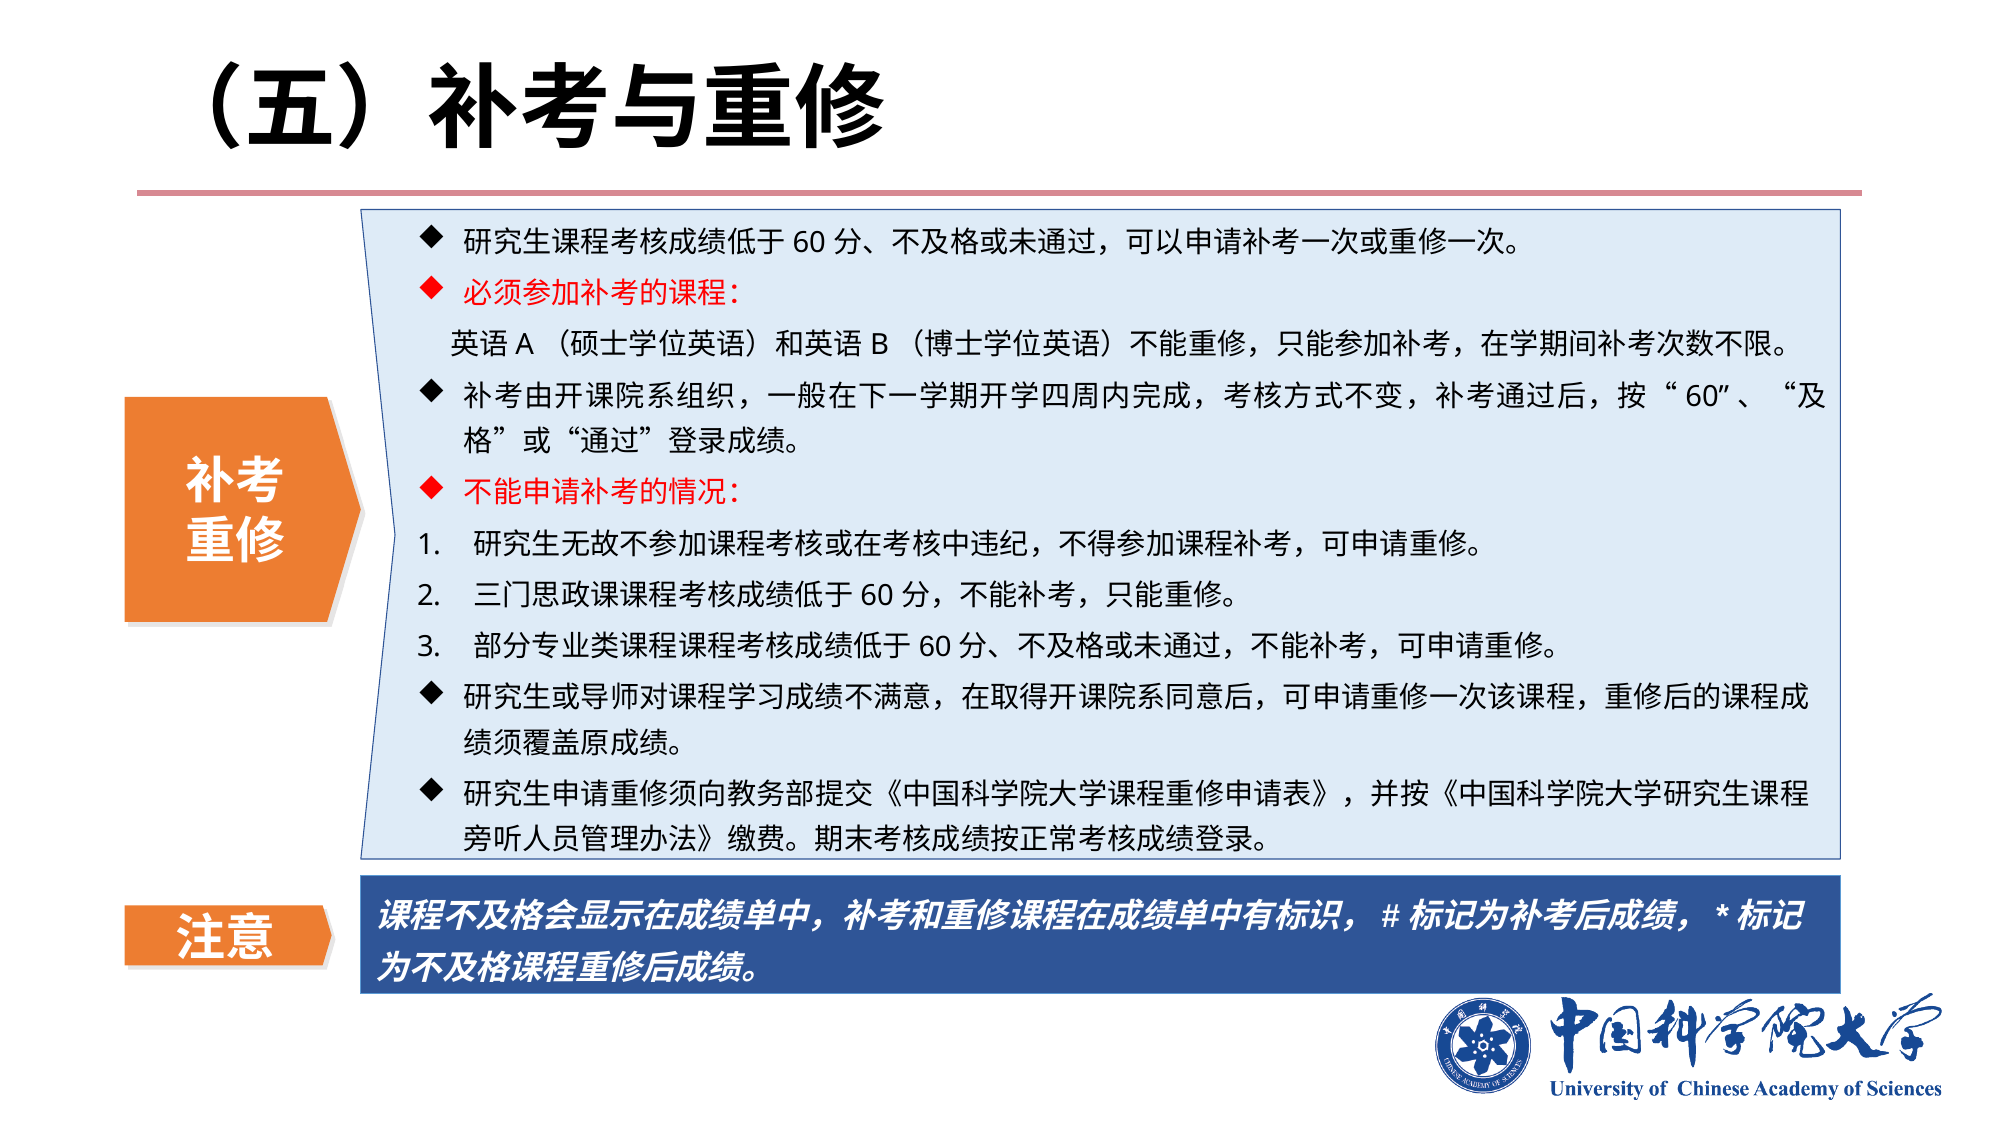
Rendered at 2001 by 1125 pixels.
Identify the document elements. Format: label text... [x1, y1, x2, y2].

text_box 注意 [124, 905, 332, 966]
title （五）补考与重修 [137, 28, 1863, 194]
text_box 课程不及格会显示在成绩单中，补考和重修课程在成绩单中有标识，#标记为补考后成绩，*标记为不及格课程重修后成绩。 [360, 875, 1841, 994]
picture [1435, 993, 1942, 1100]
text_box [360, 209, 1841, 860]
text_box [124, 396, 361, 622]
text_box 研究生课程考核成绩低于60分、不及格或未通过，可以申请补考一次或重修一次。 必须参加补考的课程： 英语A（硕士学位英语）和英语B（博士学位英语）不能重修，只能参加补考，在学期间补考次数不限。 补考由开课院系组织，一般在下一学期开学四周内完成，考核方式不变，补考通过后，按“60”、“及格”或“通过”登录成绩。 不能申请补考的情况： 研究生无故不参加课程考核或在考核中违纪，不得参加课程补考，可申请重修。 三门思政课课程考核成绩低于60分，不能补考，只能重修。 部分专业类课程课程考核成绩低于60分、不及格或未通过，不能补考，可申请重修。 研究生或导师对课程学习成绩不满意，在取得开课院系同意后，可申请重修一次该课程，重修后的课程成绩须覆盖原成绩。 研究生申请重修须向教务部提交《中国科学院大学课程重修申请表》，并按《中国科学院大学研究生课程旁听人员管理办法》缴费。期末考核成绩按正常考核成绩登录。 [416, 212, 1828, 856]
